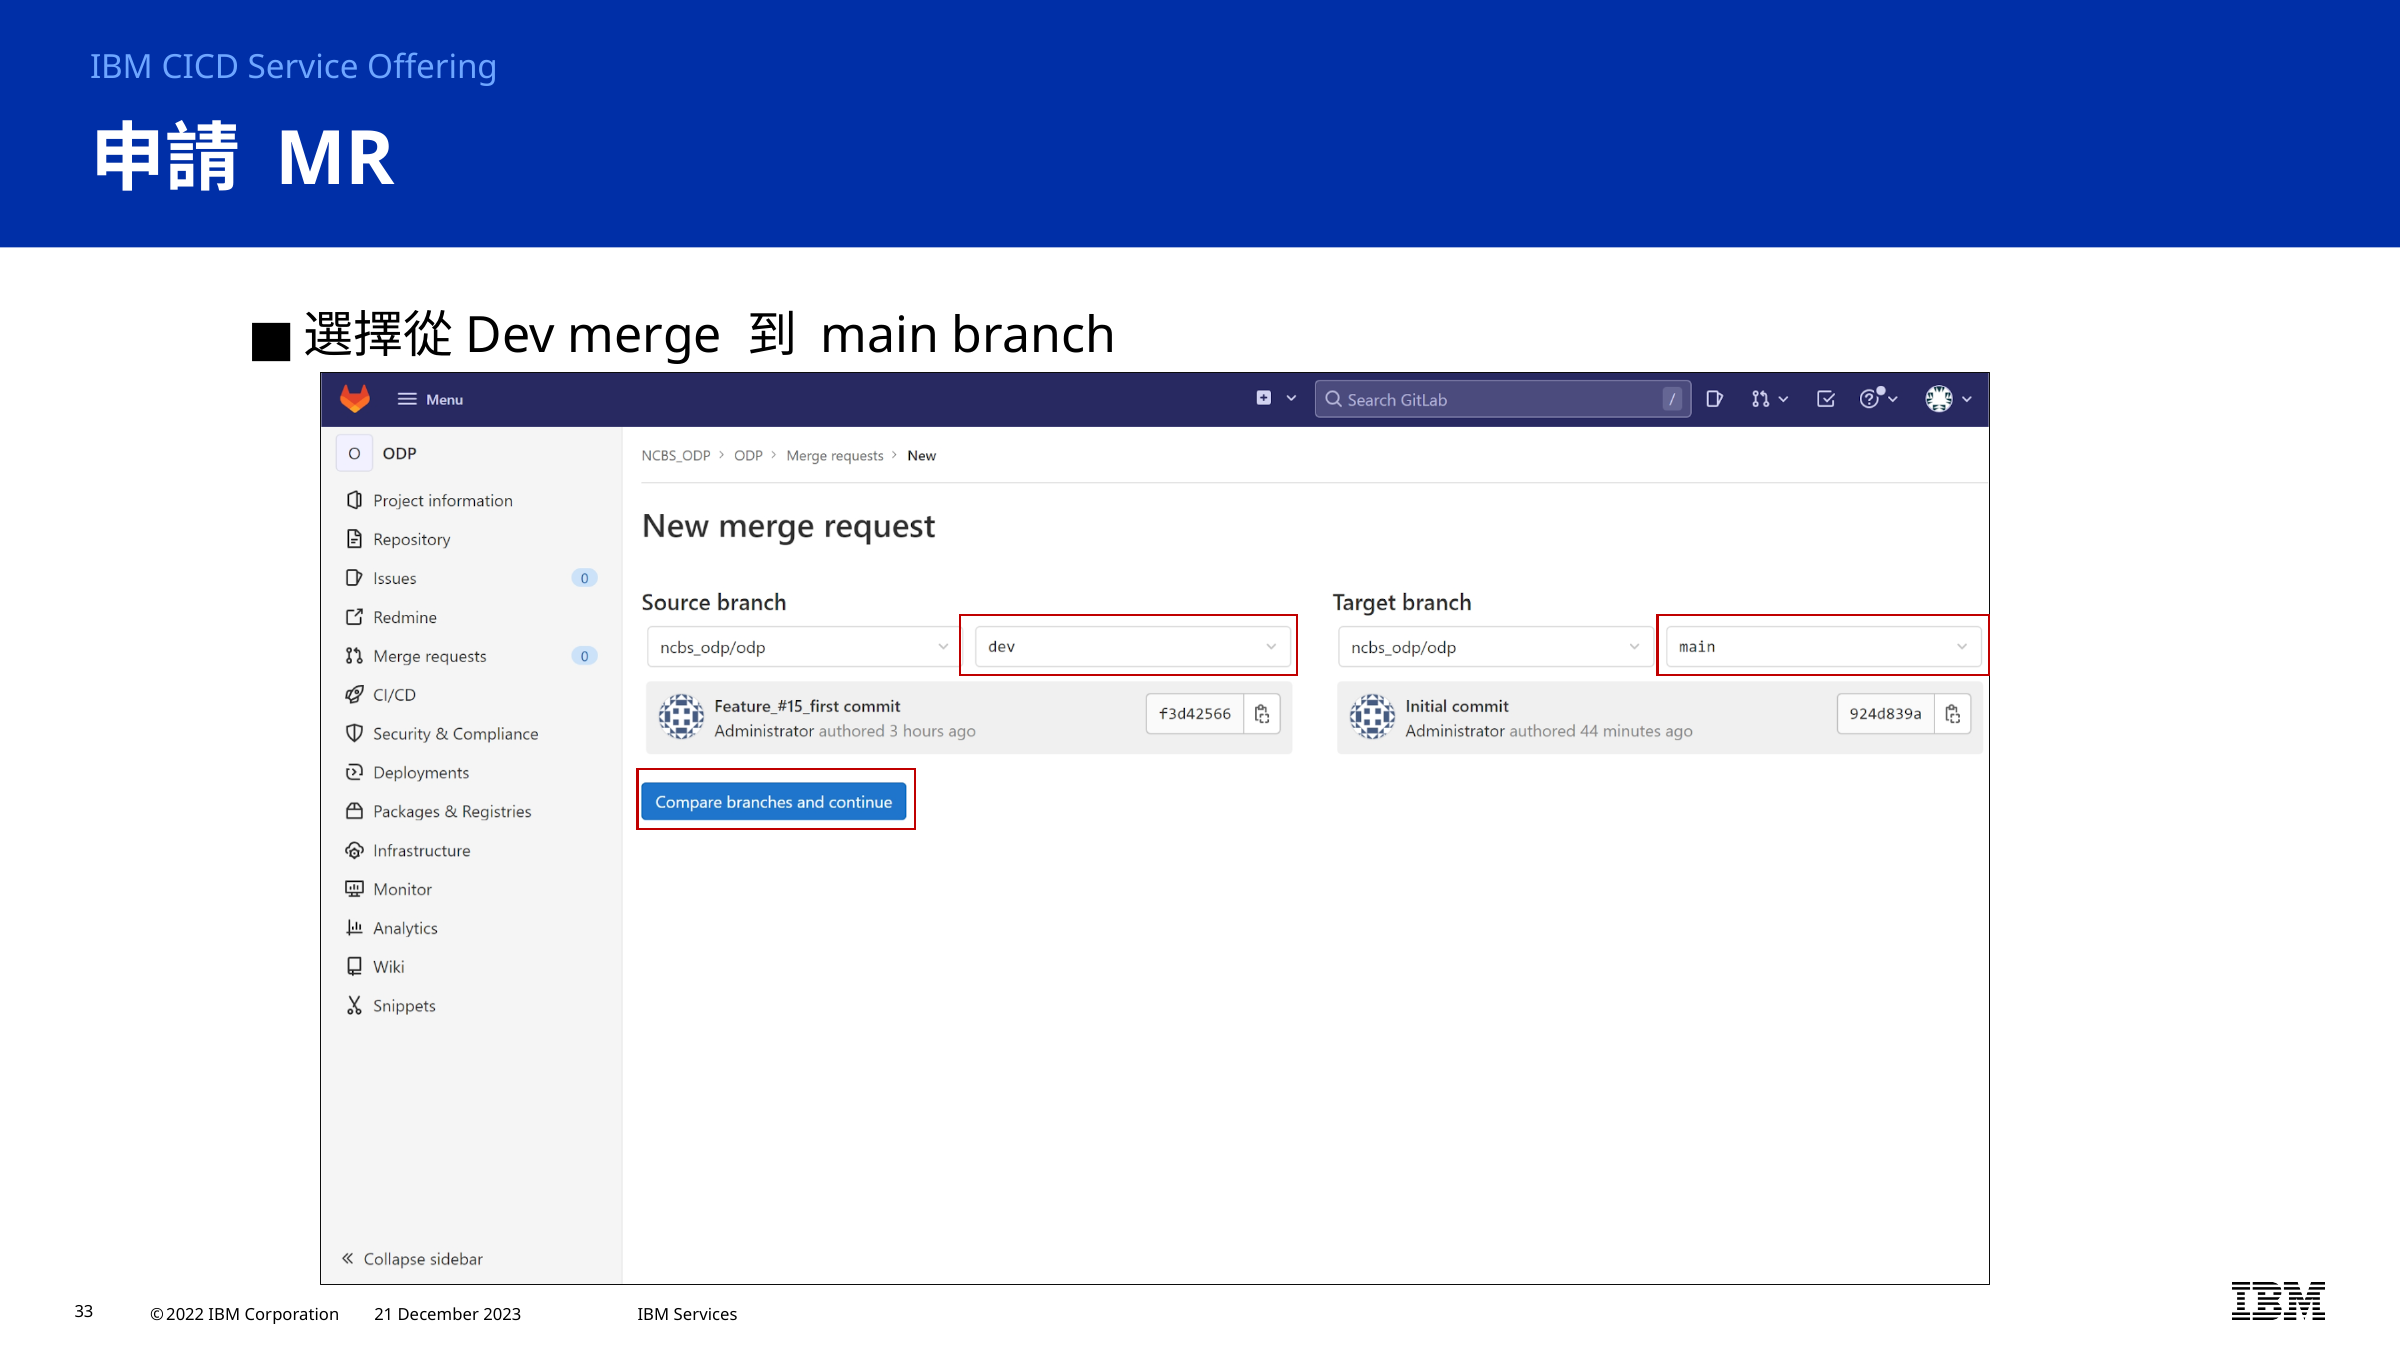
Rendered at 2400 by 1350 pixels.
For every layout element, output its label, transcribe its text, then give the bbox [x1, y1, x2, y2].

picture [321, 372, 1989, 1284]
picture [2232, 1282, 2325, 1320]
text_box 選擇從Dev merge 到 main branch [157, 300, 2235, 1238]
list IBM CICD Service Offering [75, 43, 1155, 89]
title 申請 MR [75, 112, 2100, 300]
